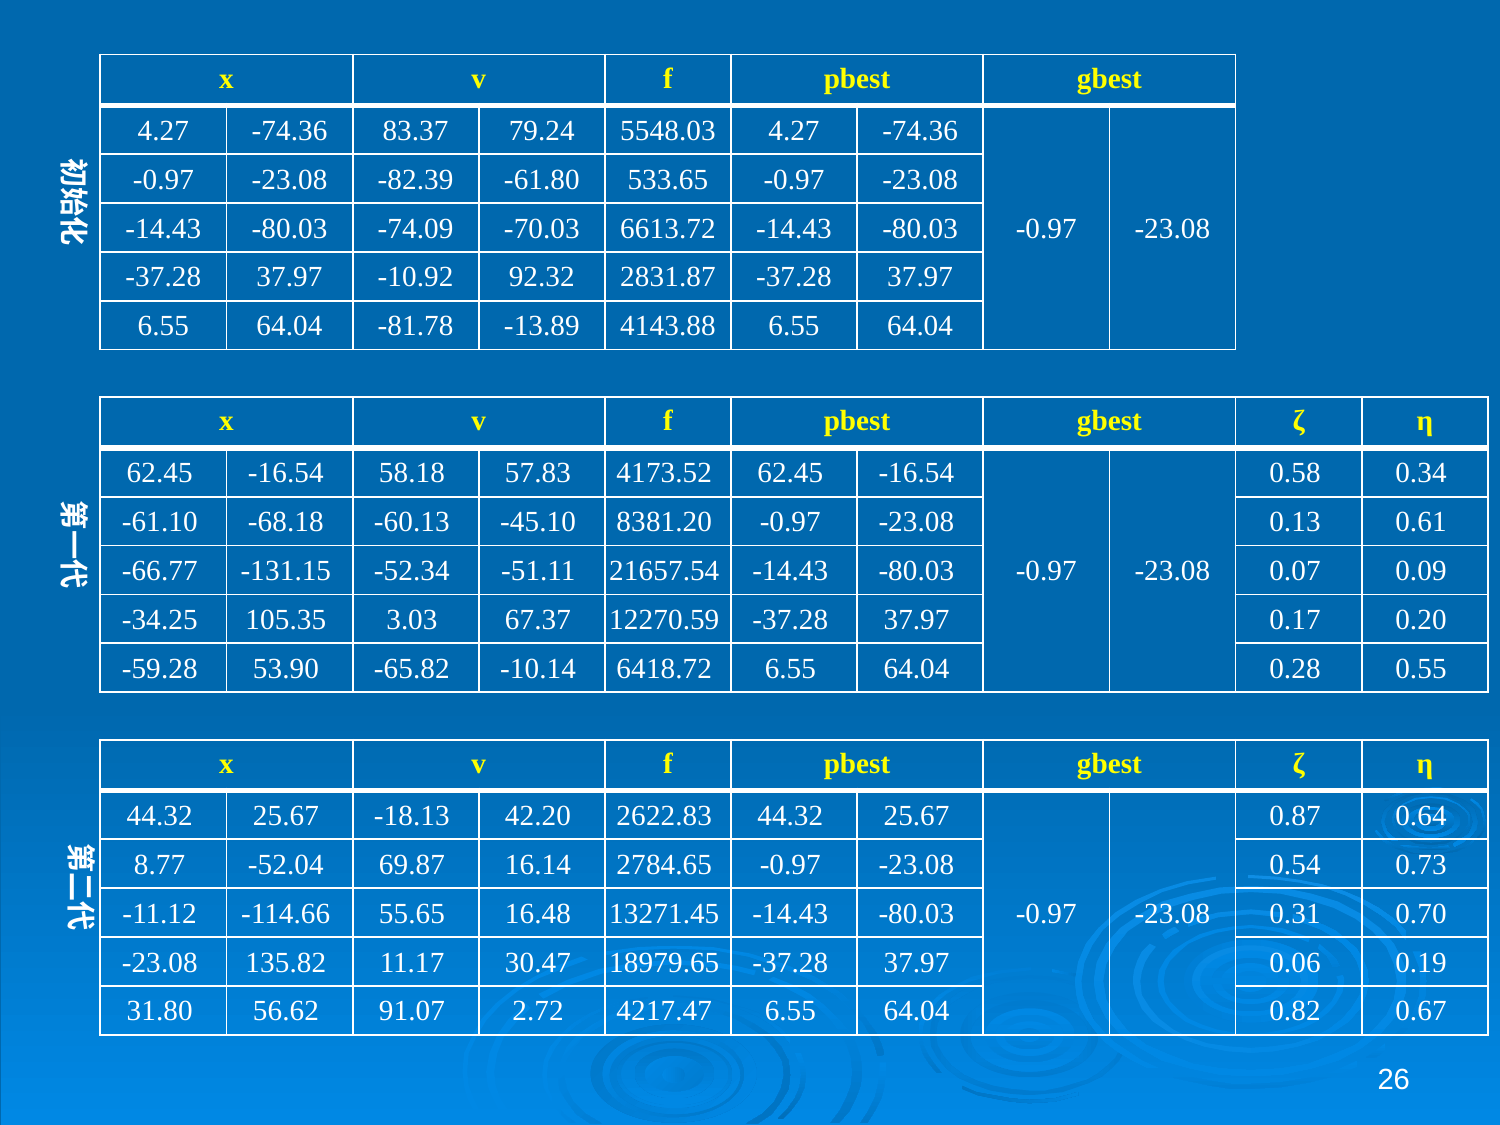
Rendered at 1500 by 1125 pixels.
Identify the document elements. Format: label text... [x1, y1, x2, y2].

table_cell 6.55 [732, 644, 856, 691]
table_cell -0.97 [101, 155, 226, 202]
table_cell -23.08 [101, 938, 226, 985]
table_header gbest [984, 741, 1235, 788]
table_cell -23.08 [1110, 451, 1235, 691]
table_cell 0.67 [1363, 987, 1487, 1034]
table_header f [606, 398, 730, 445]
table_cell -23.08 [227, 155, 352, 202]
table_cell -61.10 [101, 498, 226, 545]
table_cell 83.37 [354, 108, 478, 153]
table_cell 135.82 [227, 938, 352, 985]
table_header x [101, 55, 352, 103]
table_cell -18.13 [354, 793, 478, 838]
table_header ζ [1236, 741, 1361, 788]
table_cell 5548.03 [606, 108, 730, 153]
table_cell -16.54 [227, 451, 352, 496]
table_cell -13.89 [480, 302, 604, 349]
table_cell -11.12 [107, 889, 226, 936]
table_cell 2784.65 [606, 840, 730, 887]
table_cell -14.43 [101, 204, 226, 251]
table_cell 2.72 [480, 987, 604, 1034]
table_cell 0.34 [1363, 451, 1487, 496]
table_cell -16.54 [858, 451, 982, 496]
table_header ζ [1236, 398, 1361, 445]
table_header pbest [732, 55, 982, 103]
table_cell 0.64 [1363, 793, 1487, 838]
table_header gbest [984, 398, 1235, 445]
table_cell -80.03 [227, 204, 352, 251]
table_cell 0.82 [1236, 987, 1361, 1034]
table_cell -80.03 [858, 204, 982, 251]
text_box 初始化 [34, 143, 100, 262]
table_cell -23.08 [1110, 793, 1235, 1034]
table_cell 0.28 [1236, 644, 1361, 691]
table_cell -10.92 [354, 253, 478, 300]
table_cell 0.09 [1363, 546, 1487, 594]
table_cell 37.97 [858, 253, 982, 300]
table_cell 62.45 [101, 451, 226, 496]
table_cell -37.28 [732, 595, 856, 642]
table_cell 44.32 [101, 793, 226, 838]
table_cell -68.18 [227, 498, 352, 545]
table_cell -37.28 [732, 938, 856, 985]
table_cell 0.58 [1236, 451, 1361, 496]
table_cell -0.97 [732, 155, 856, 202]
table_cell -51.11 [480, 546, 604, 594]
table_cell -52.04 [227, 840, 352, 887]
table_header v [354, 55, 604, 103]
table_cell 0.55 [1363, 644, 1487, 691]
table_cell 25.67 [227, 793, 352, 838]
table_cell -59.28 [101, 644, 226, 691]
table_cell 58.18 [354, 451, 478, 496]
table_cell 92.32 [480, 253, 604, 300]
table_cell 0.06 [1236, 938, 1361, 985]
table_cell -66.77 [101, 546, 226, 594]
table_cell 25.67 [858, 793, 982, 838]
text_box 第二代 [41, 828, 107, 947]
table_cell 11.17 [354, 938, 478, 985]
table_cell 0.31 [1236, 889, 1361, 936]
table_cell 62.45 [732, 451, 856, 496]
table_cell -74.36 [227, 108, 352, 153]
table_cell -10.14 [480, 644, 604, 691]
table_header gbest [984, 55, 1235, 103]
table_cell 37.97 [858, 938, 982, 985]
table_cell 533.65 [606, 155, 730, 202]
table_cell 0.07 [1236, 546, 1361, 594]
table_cell 64.04 [858, 987, 982, 1034]
table_cell 6613.72 [606, 204, 730, 251]
table_cell 4.27 [732, 108, 856, 153]
table_cell 6418.72 [606, 644, 730, 691]
table_cell -0.97 [732, 840, 856, 887]
table_cell 57.83 [480, 451, 604, 496]
table_cell 13271.45 [606, 889, 730, 936]
table_cell -131.15 [227, 546, 352, 594]
table_cell 53.90 [227, 644, 352, 691]
table_cell 0.70 [1363, 889, 1487, 936]
table_cell 0.73 [1363, 840, 1487, 887]
table_header x [101, 398, 352, 445]
table_cell 8.77 [107, 840, 226, 887]
table_cell -0.97 [984, 451, 1109, 691]
table_cell -23.08 [1110, 108, 1235, 349]
table_cell 2831.87 [606, 253, 730, 300]
table_cell 21657.54 [606, 546, 730, 594]
table_cell -0.97 [732, 498, 856, 545]
table_cell 18979.65 [606, 938, 730, 985]
table_cell -0.97 [984, 793, 1109, 1034]
table_header η [1363, 741, 1487, 788]
table_header f [606, 55, 730, 103]
table_cell 31.80 [101, 987, 226, 1034]
table_cell -65.82 [354, 644, 478, 691]
table_header v [354, 398, 604, 445]
table_cell 0.19 [1363, 938, 1487, 985]
table_cell -60.13 [354, 498, 478, 545]
table_cell 37.97 [858, 595, 982, 642]
table_cell 4217.47 [606, 987, 730, 1034]
table_cell 69.87 [354, 840, 478, 887]
table_cell 16.48 [480, 889, 604, 936]
table_cell 67.37 [480, 595, 604, 642]
table_cell -23.08 [858, 498, 982, 545]
table_cell 8381.20 [606, 498, 730, 545]
table_cell 6.55 [732, 987, 856, 1034]
table_cell 79.24 [480, 108, 604, 153]
table_cell -80.03 [858, 546, 982, 594]
table_cell 2622.83 [606, 793, 730, 838]
table_header pbest [732, 398, 982, 445]
table_cell 64.04 [858, 644, 982, 691]
table_cell -14.43 [732, 204, 856, 251]
table_cell -82.39 [354, 155, 478, 202]
table_cell 4173.52 [606, 451, 730, 496]
table_cell 0.13 [1236, 498, 1361, 545]
table_cell 64.04 [227, 302, 352, 349]
text_box 第一代 [34, 485, 100, 604]
table_cell -23.08 [858, 155, 982, 202]
table_cell -70.03 [480, 204, 604, 251]
table_cell 42.20 [480, 793, 604, 838]
table_cell 55.65 [354, 889, 478, 936]
table_cell 105.35 [227, 595, 352, 642]
table_header x [101, 741, 352, 788]
table_cell -114.66 [227, 889, 352, 936]
table_cell 0.17 [1236, 595, 1361, 642]
table_header v [354, 741, 604, 788]
table_cell -80.03 [858, 889, 982, 936]
table_header η [1363, 398, 1487, 445]
table_cell -37.28 [101, 253, 226, 300]
table_cell 64.04 [858, 302, 982, 349]
table_cell -23.08 [858, 840, 982, 887]
table_cell 3.03 [354, 595, 478, 642]
table_cell -0.97 [984, 108, 1109, 349]
table_cell -37.28 [732, 253, 856, 300]
table_cell 0.54 [1236, 840, 1361, 887]
table_cell 56.62 [227, 987, 352, 1034]
table_cell -52.34 [354, 546, 478, 594]
table_cell 4143.88 [606, 302, 730, 349]
table_cell -34.25 [101, 595, 226, 642]
slide_number 26 [1074, 1036, 1426, 1103]
table_cell 16.14 [480, 840, 604, 887]
table_cell 0.61 [1363, 498, 1487, 545]
table_header f [606, 741, 730, 788]
table_cell 12270.59 [606, 595, 730, 642]
table_cell 44.32 [732, 793, 856, 838]
table_cell -61.80 [480, 155, 604, 202]
table_cell -14.43 [732, 546, 856, 594]
table_cell 6.55 [101, 302, 226, 349]
table_cell -14.43 [732, 889, 856, 936]
table_cell 30.47 [480, 938, 604, 985]
table_cell -81.78 [354, 302, 478, 349]
table_cell 37.97 [227, 253, 352, 300]
table_cell -74.09 [354, 204, 478, 251]
table_cell 6.55 [732, 302, 856, 349]
table_cell 4.27 [101, 108, 226, 153]
table_cell -74.36 [858, 108, 982, 153]
table_header pbest [732, 741, 982, 788]
table_cell -45.10 [480, 498, 604, 545]
table_cell 91.07 [354, 987, 478, 1034]
table_cell 0.87 [1236, 793, 1361, 838]
table_cell 0.20 [1363, 595, 1487, 642]
